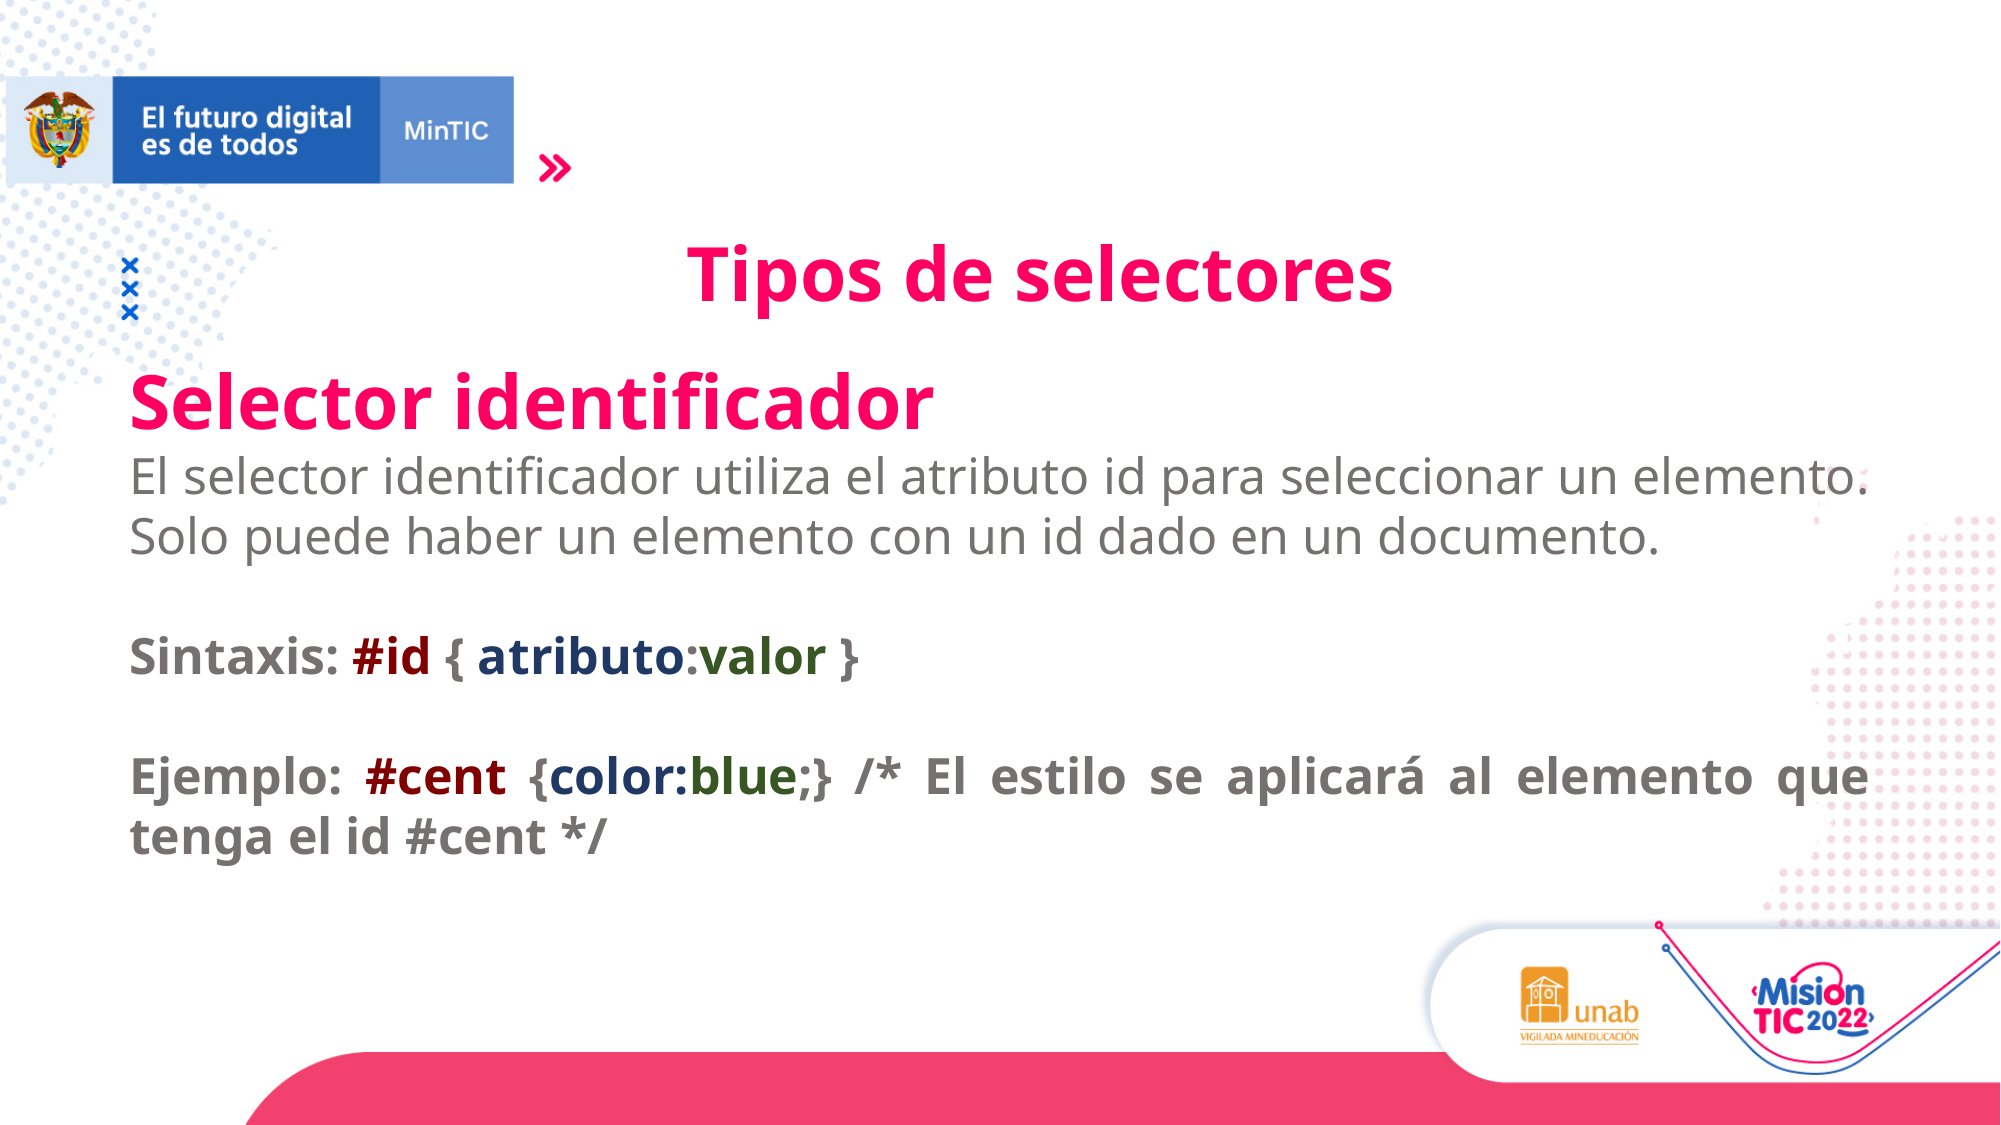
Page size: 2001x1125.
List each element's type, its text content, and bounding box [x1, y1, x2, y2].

text_box Tipos de selectores [236, 219, 1846, 324]
picture [0, 0, 2001, 1125]
text_box Selector identificador El selector identificador utiliza el atributo id para seleccionar un elemento. Solo puede haber un elemento con un id dado en un documento. Sintaxis: #id { atributo:valor } Ejemplo: #cent {color:blue;} /* El estilo se aplicará al elemento que tenga el id #cent */ [114, 346, 1886, 872]
